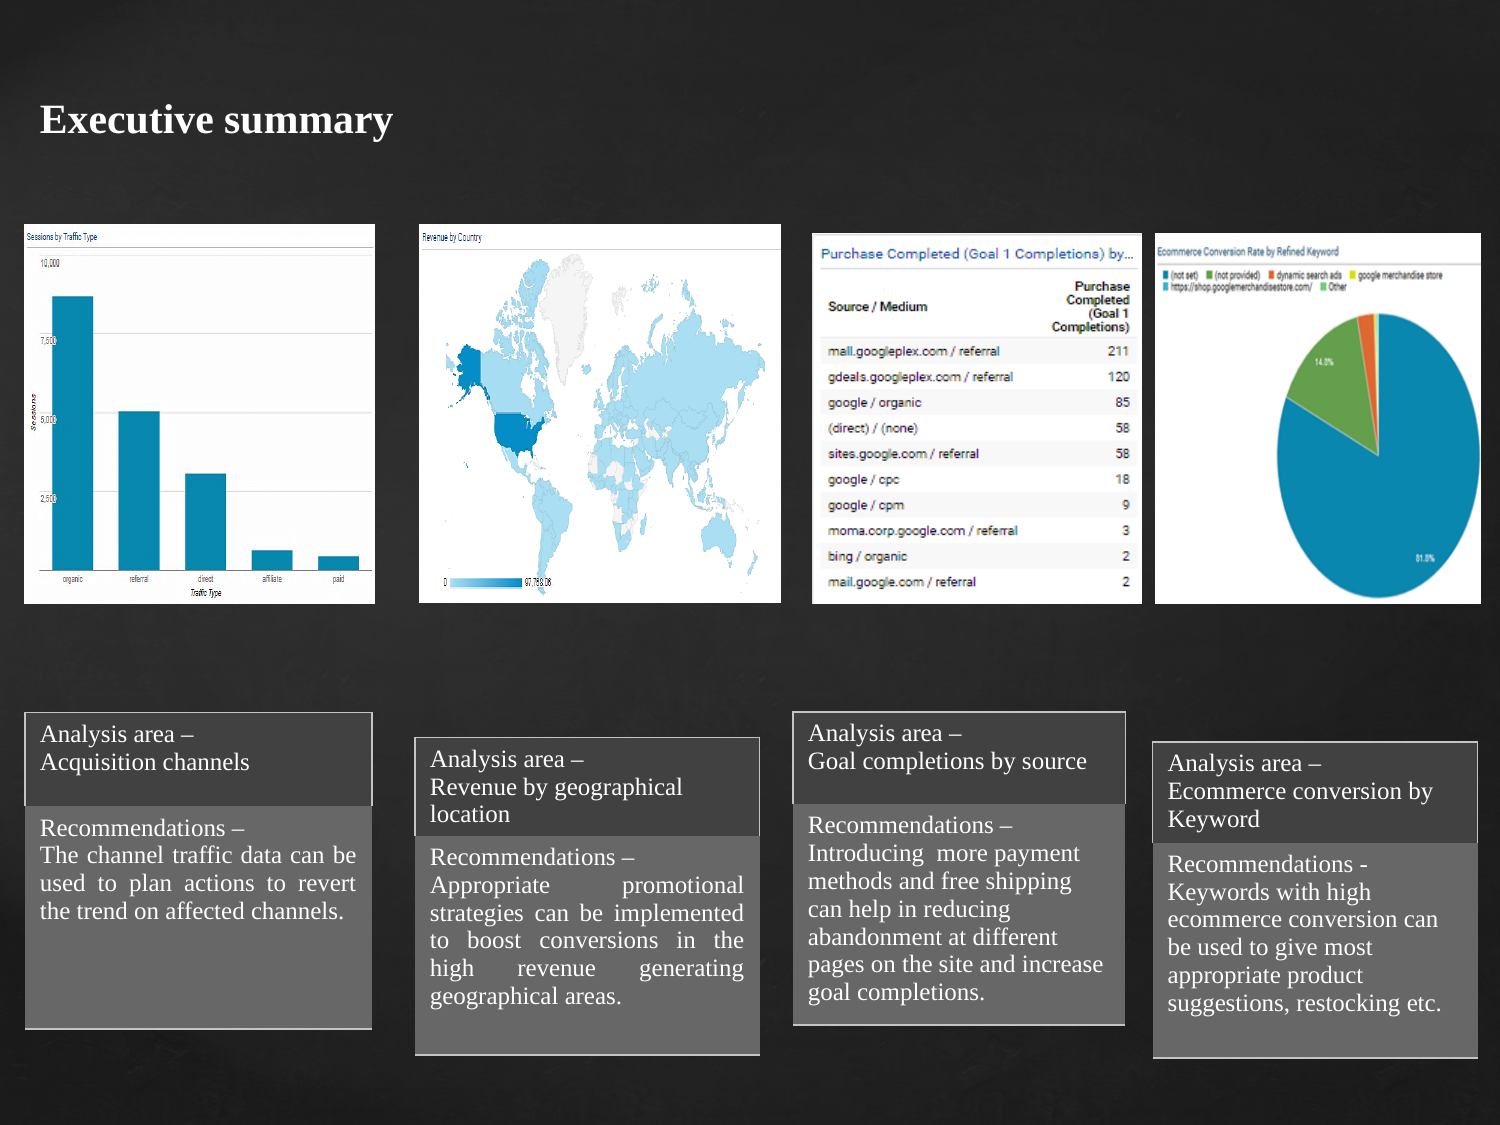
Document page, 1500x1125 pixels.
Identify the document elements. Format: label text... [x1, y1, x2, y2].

table_header Analysis area – Goal completions by source [794, 713, 1125, 804]
table_header Analysis area – Revenue by geographical location [416, 738, 759, 836]
table_header Analysis area – Acquisition channels [26, 713, 371, 806]
picture [1155, 233, 1482, 605]
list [419, 223, 781, 604]
picture [811, 233, 1142, 605]
table_cell Recommendations – Introducing more payment methods and free shipping can help in reducing abandonment at different pages on the site and increase goal completions. [793, 804, 1125, 1024]
table_cell Recommendations - Keywords with high ecommerce conversion can be used to give most appropriate product suggestions, restocking etc. [1153, 843, 1478, 1057]
title Executive summary [24, 0, 1263, 150]
table_header Analysis area – Ecommerce conversion by Keyword [1153, 743, 1477, 843]
table_cell Recommendations – Appropriate promotional strategies can be implemented to boost conversions in the high revenue generating geographical areas. [415, 836, 760, 1054]
table_cell Recommendations – The channel traffic data can be used to plan actions to revert the trend on affected channels. [25, 806, 372, 1028]
picture [24, 224, 376, 605]
